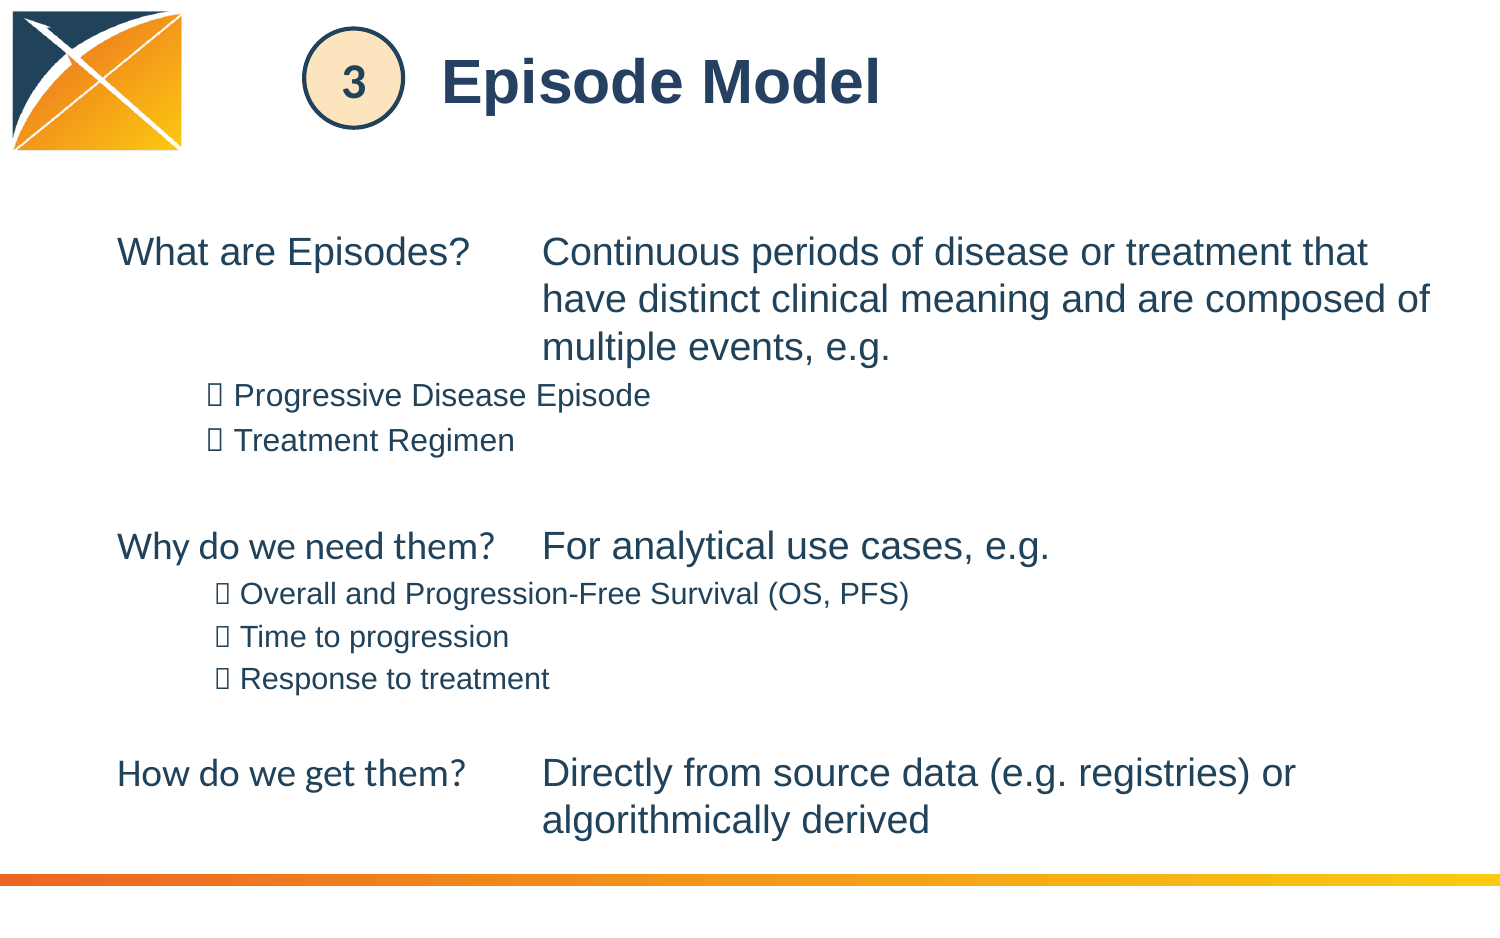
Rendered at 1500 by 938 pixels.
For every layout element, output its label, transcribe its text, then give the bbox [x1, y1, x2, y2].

title Episode Model [187, 20, 1136, 136]
text_box What are Episodes? Continuous periods of disease or treatment that have distinct clinical meaning and are composed of multiple events, e.g.  Progressive Disease Episode  Treatment Regimen Why do we need them? For analytical use cases, e.g.  Overall and Progression-Free Survival (OS, PFS)  Time to progression  Response to treatment How do we get them? Directly from source data (e.g. registries) or algorithmically derived [101, 218, 1449, 859]
picture [0, 0, 206, 167]
text_box 3 [302, 26, 406, 130]
